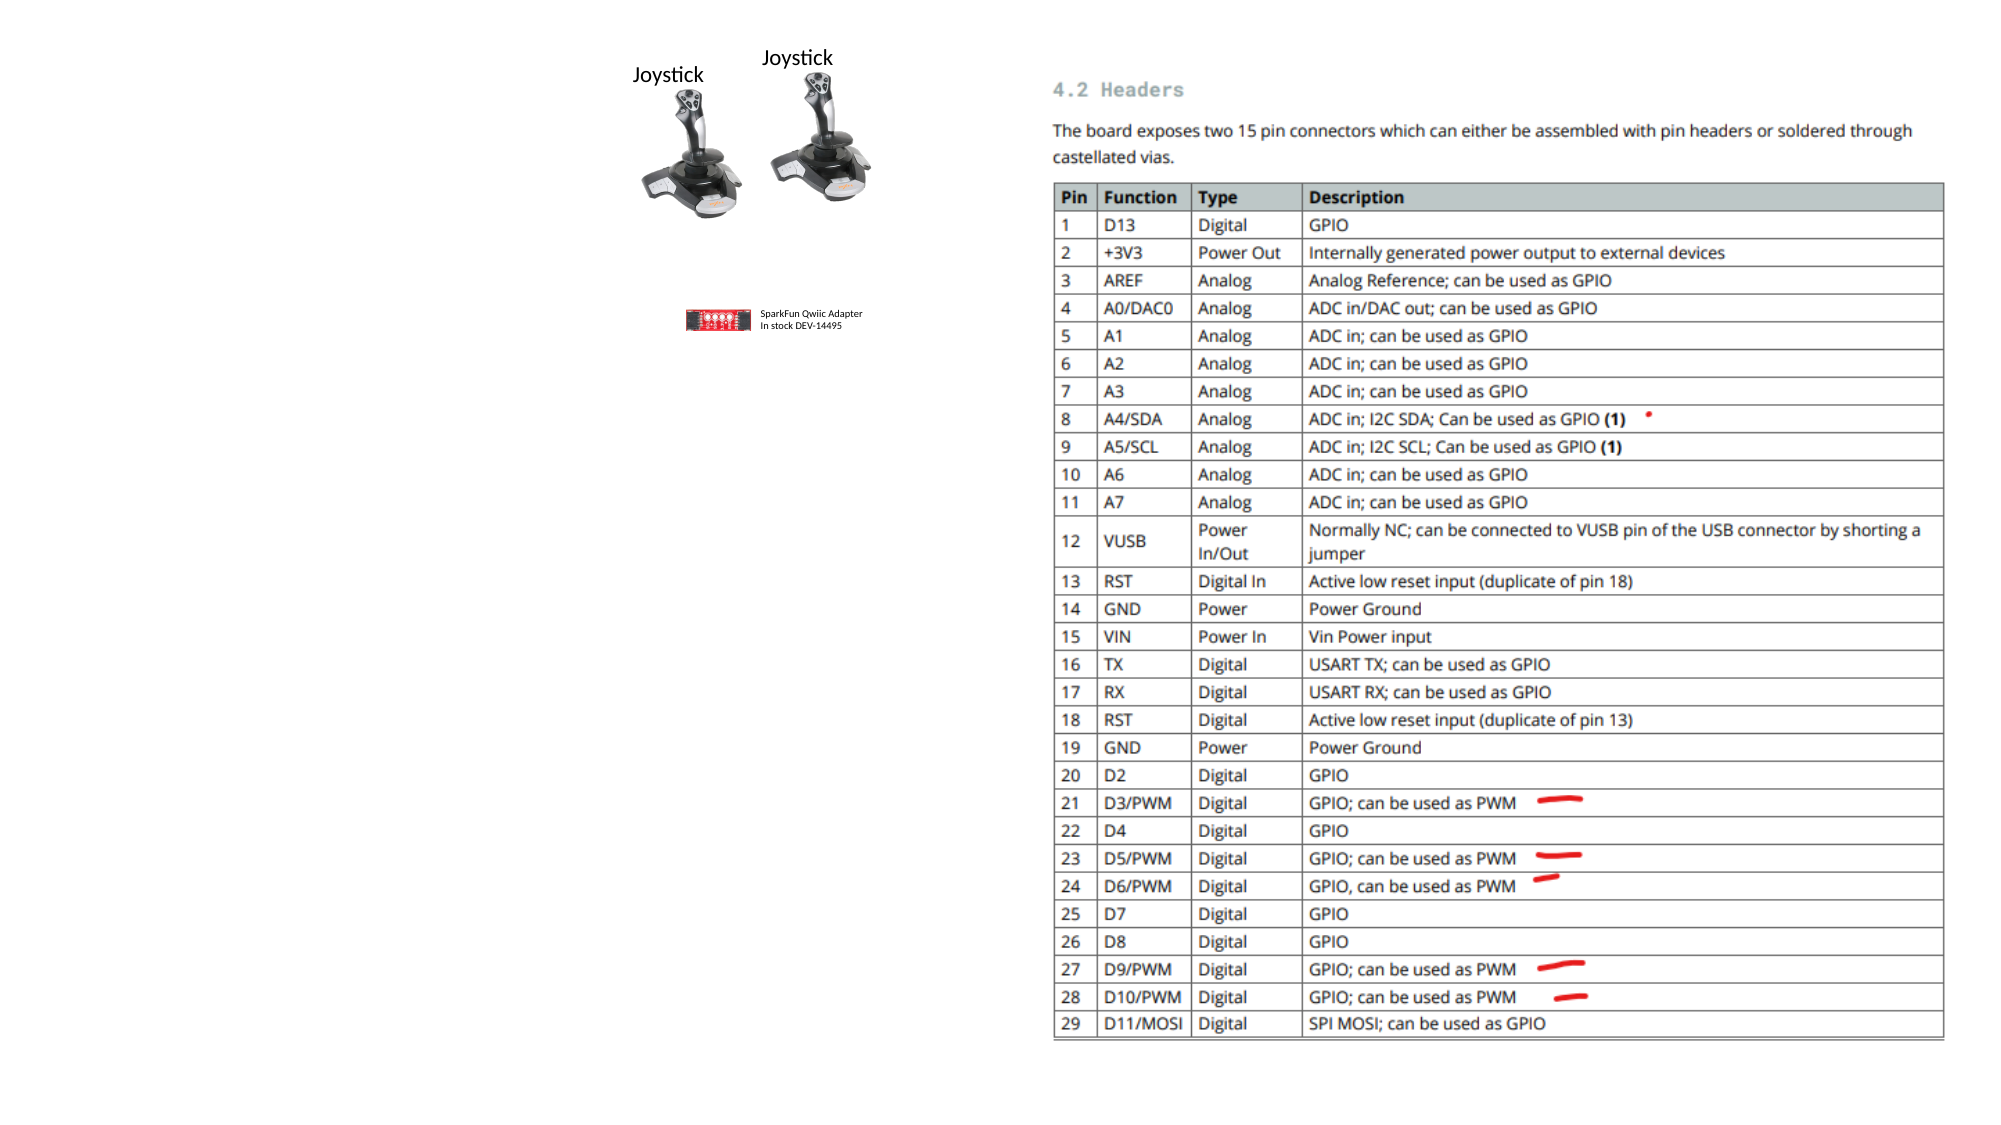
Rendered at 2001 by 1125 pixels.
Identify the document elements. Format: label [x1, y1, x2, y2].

text_box [686, 299, 879, 340]
text_box [752, 35, 879, 204]
picture [1022, 69, 2000, 1056]
text_box [622, 52, 750, 221]
